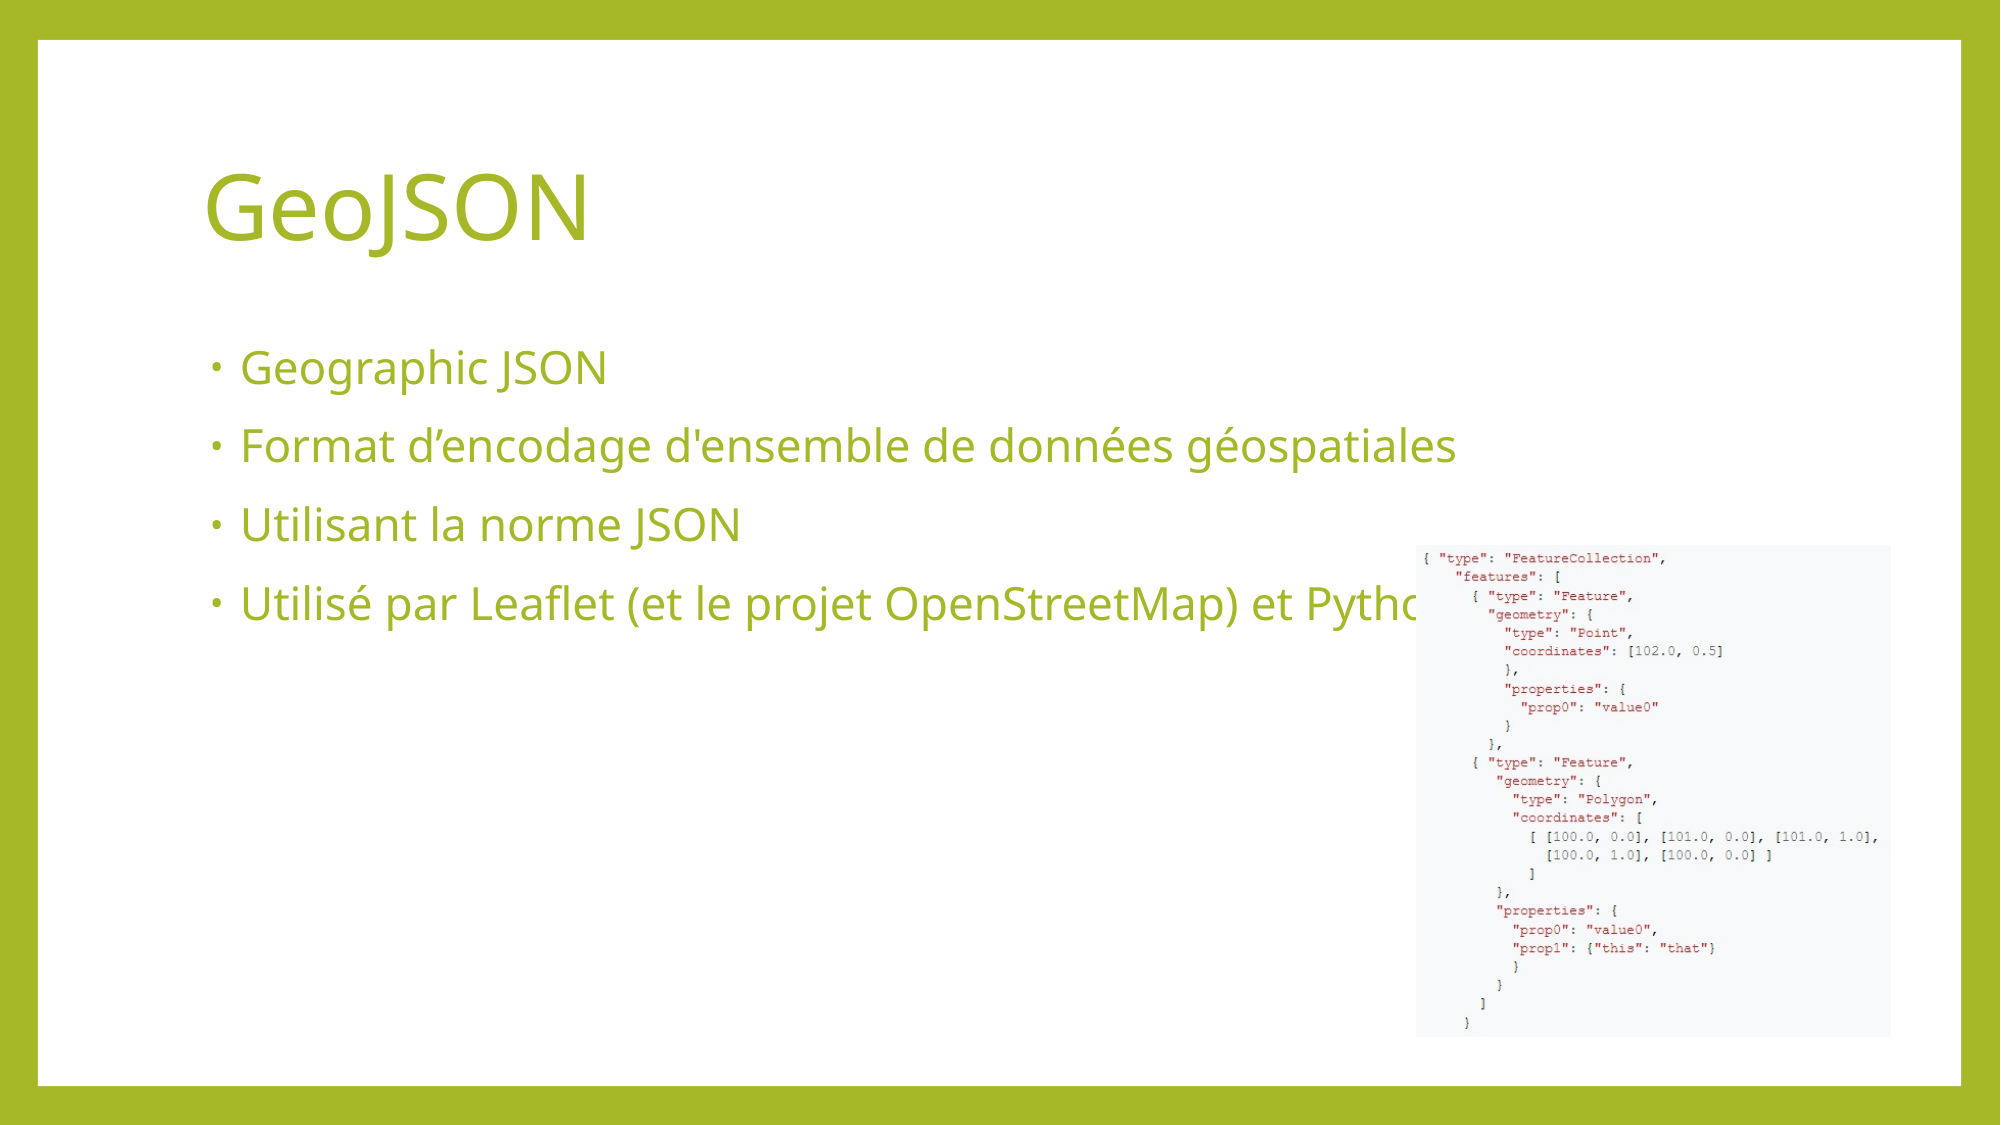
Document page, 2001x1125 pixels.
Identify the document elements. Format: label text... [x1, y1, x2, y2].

picture [1415, 544, 1891, 1037]
text_box GeoJSON [187, 99, 1808, 323]
text_box Geographic JSON Format d’encodage d'ensemble de données géospatiales Utilisant la norme JSON Utilisé par Leaflet (et le projet OpenStreetMap) et Python [187, 337, 1807, 1000]
